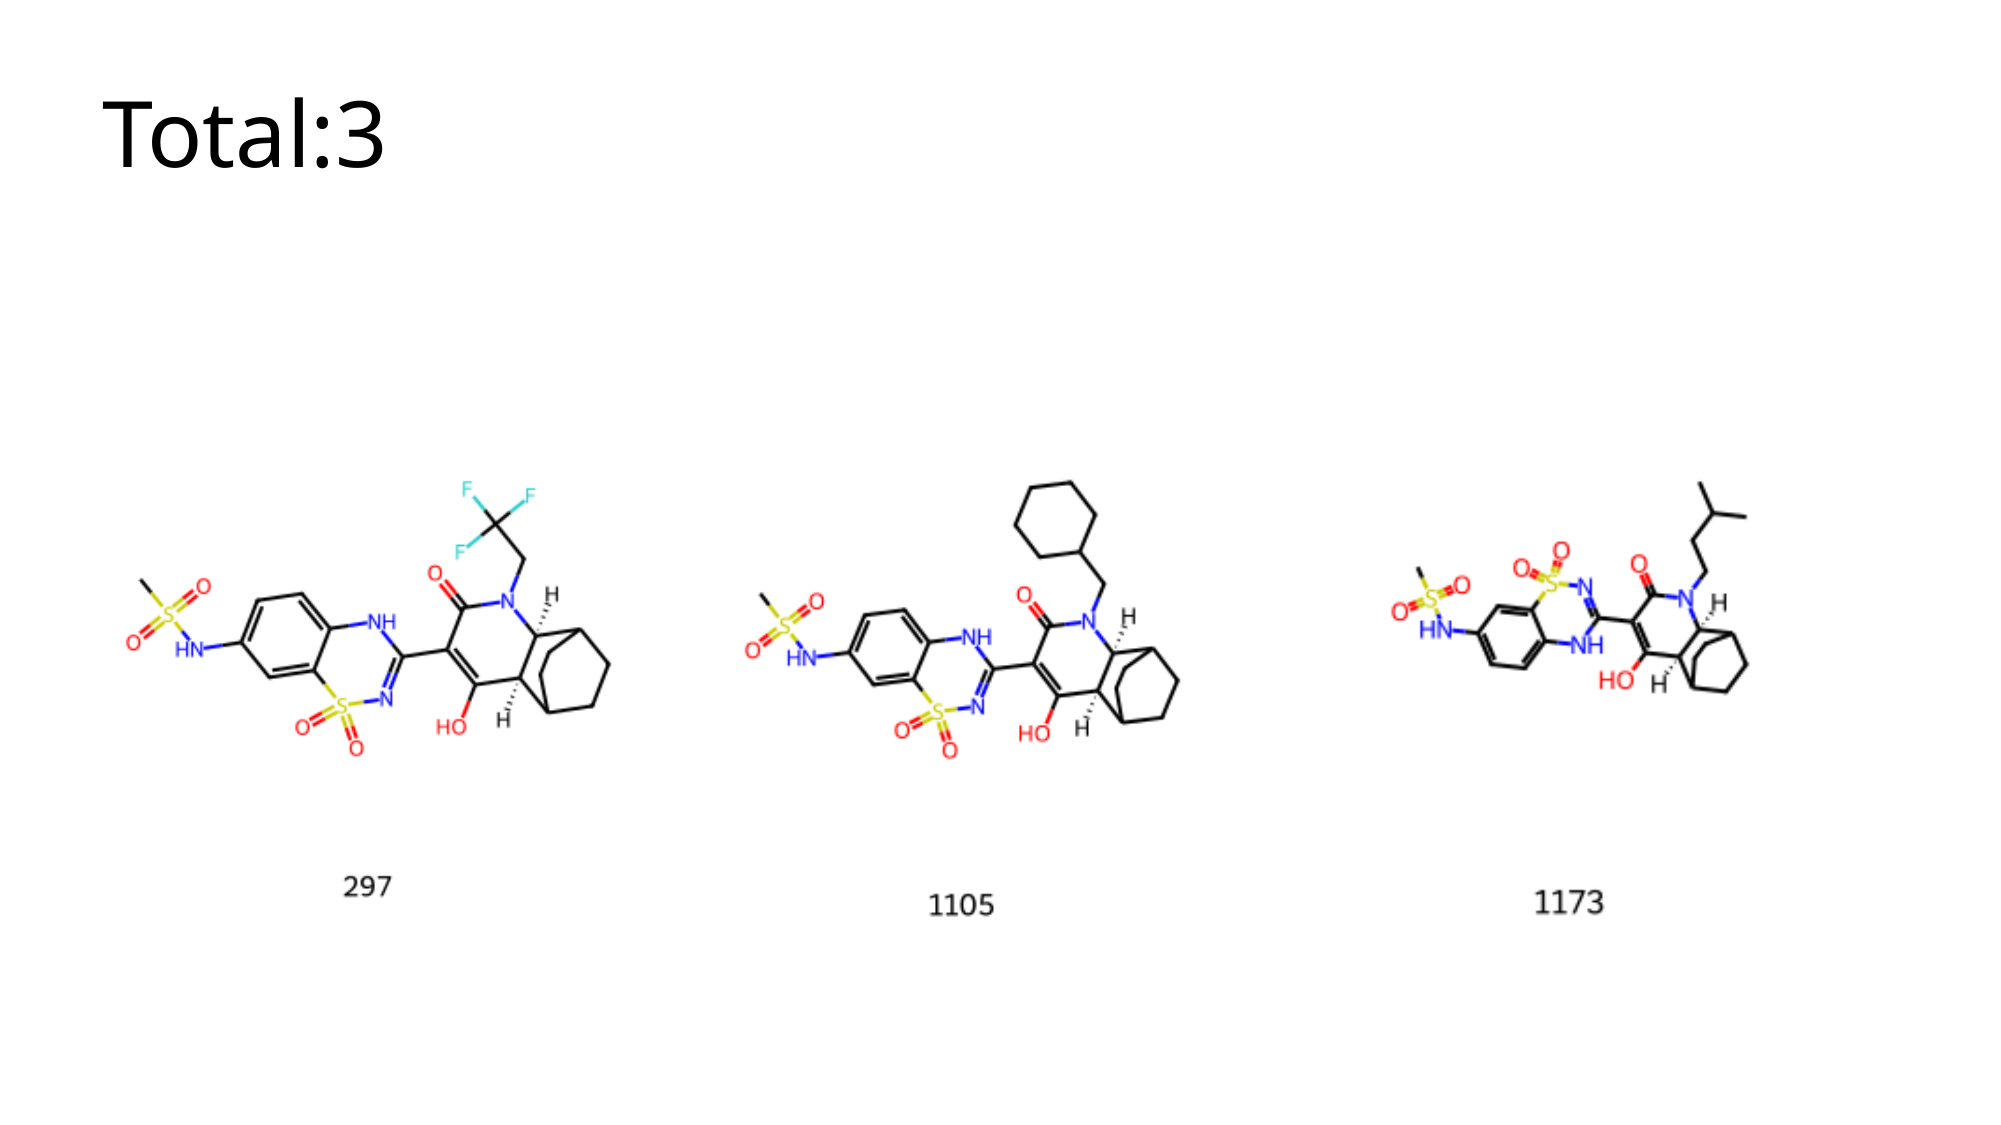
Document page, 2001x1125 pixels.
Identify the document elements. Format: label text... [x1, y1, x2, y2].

picture [87, 381, 629, 910]
picture [723, 369, 1231, 930]
title Total:3 [87, 59, 410, 215]
picture [1367, 439, 1821, 930]
